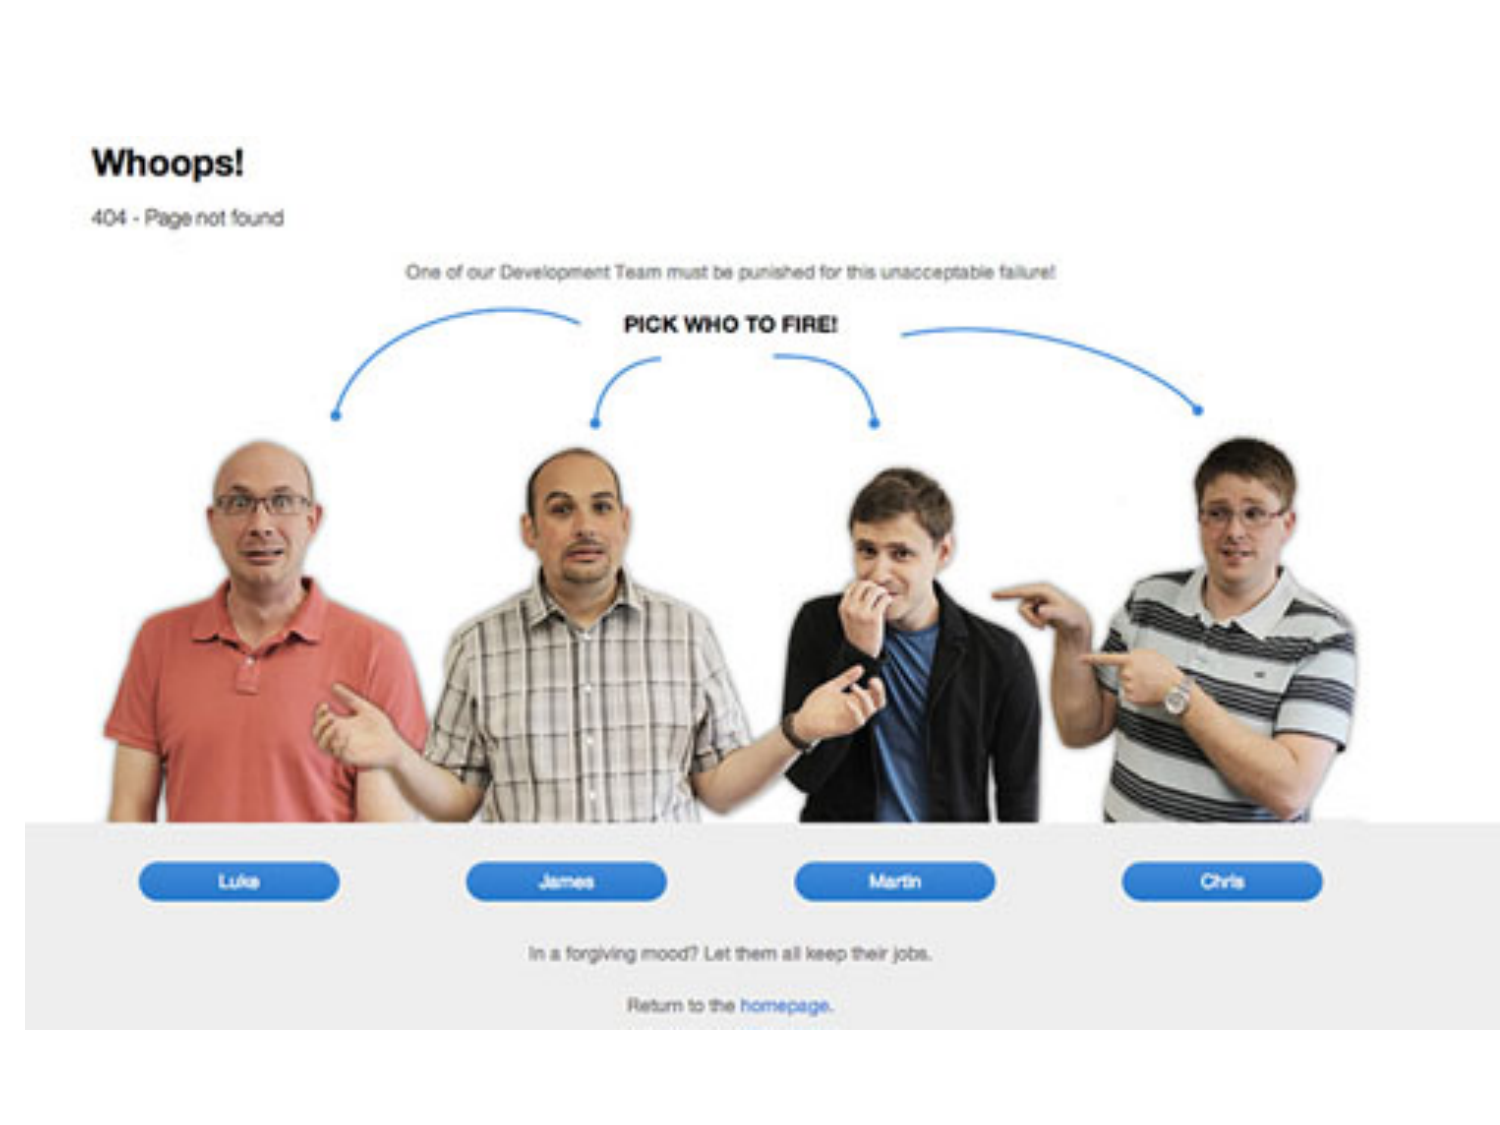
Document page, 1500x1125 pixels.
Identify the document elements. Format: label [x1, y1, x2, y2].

picture [25, 136, 1500, 1031]
